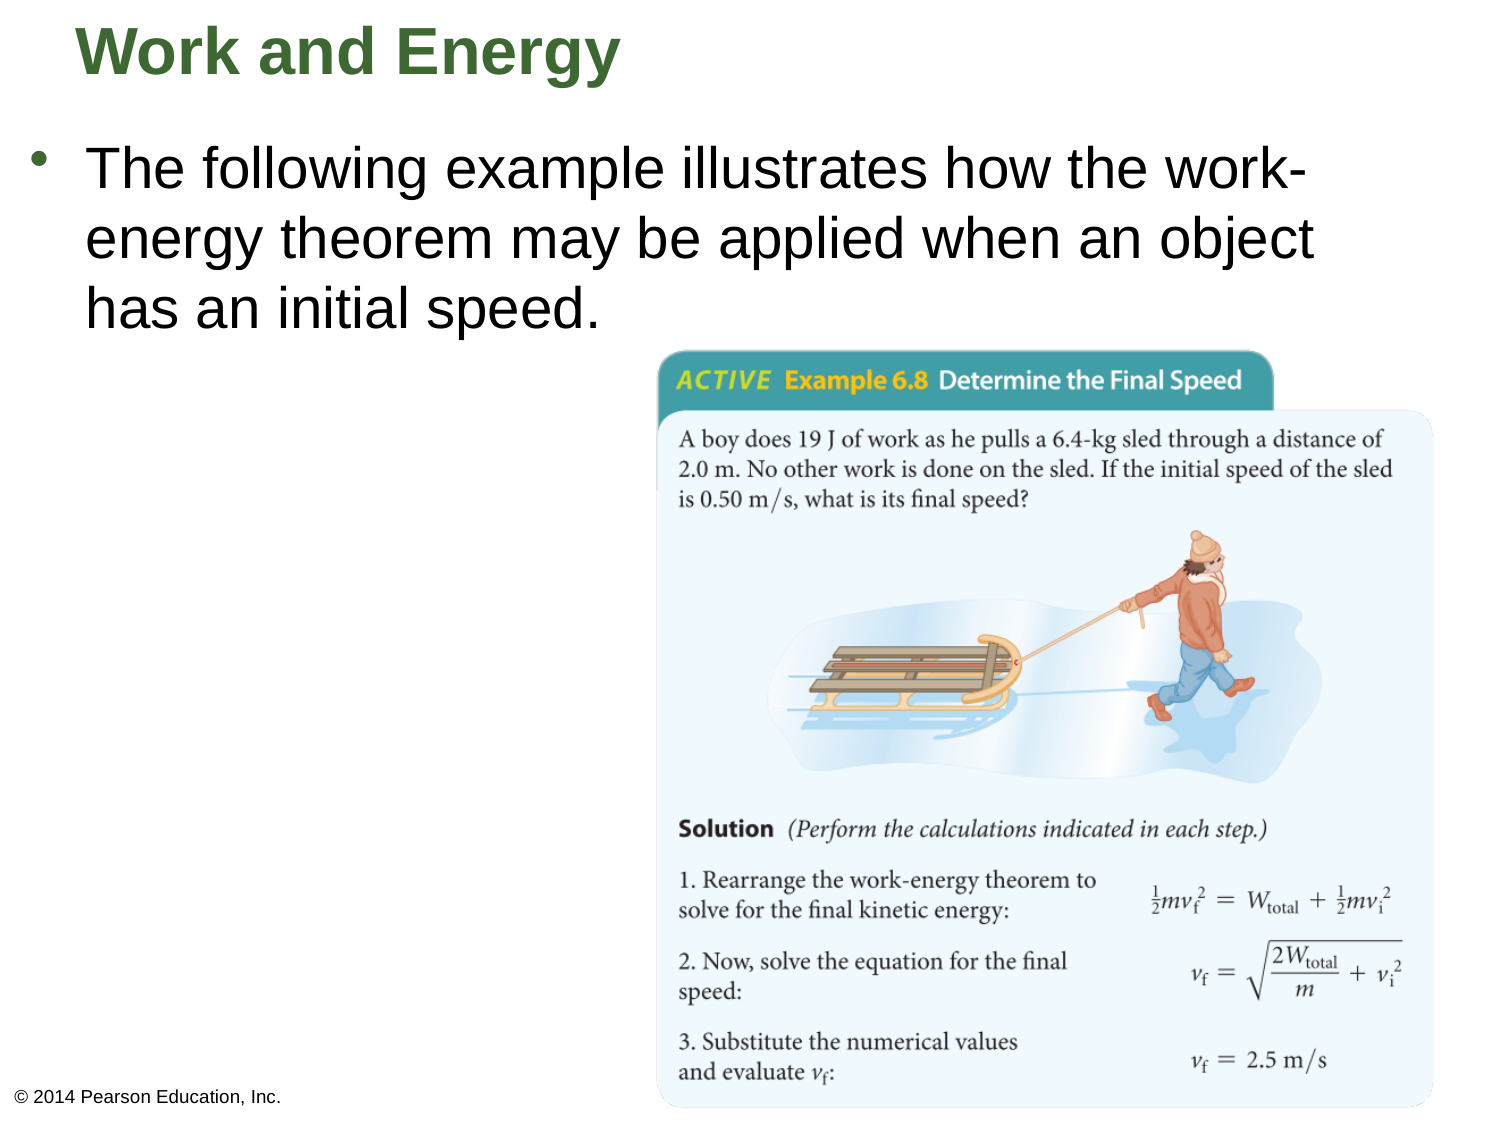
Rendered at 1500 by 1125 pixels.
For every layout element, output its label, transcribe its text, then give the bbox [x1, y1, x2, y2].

picture [649, 342, 1439, 1112]
title Work and Energy [0, 0, 1500, 96]
list The following example illustrates how the work-energy theorem may be applied when an object has an initial speed. [14, 123, 1365, 961]
footer © 2014 Pearson Education, Inc. [14, 1084, 646, 1115]
